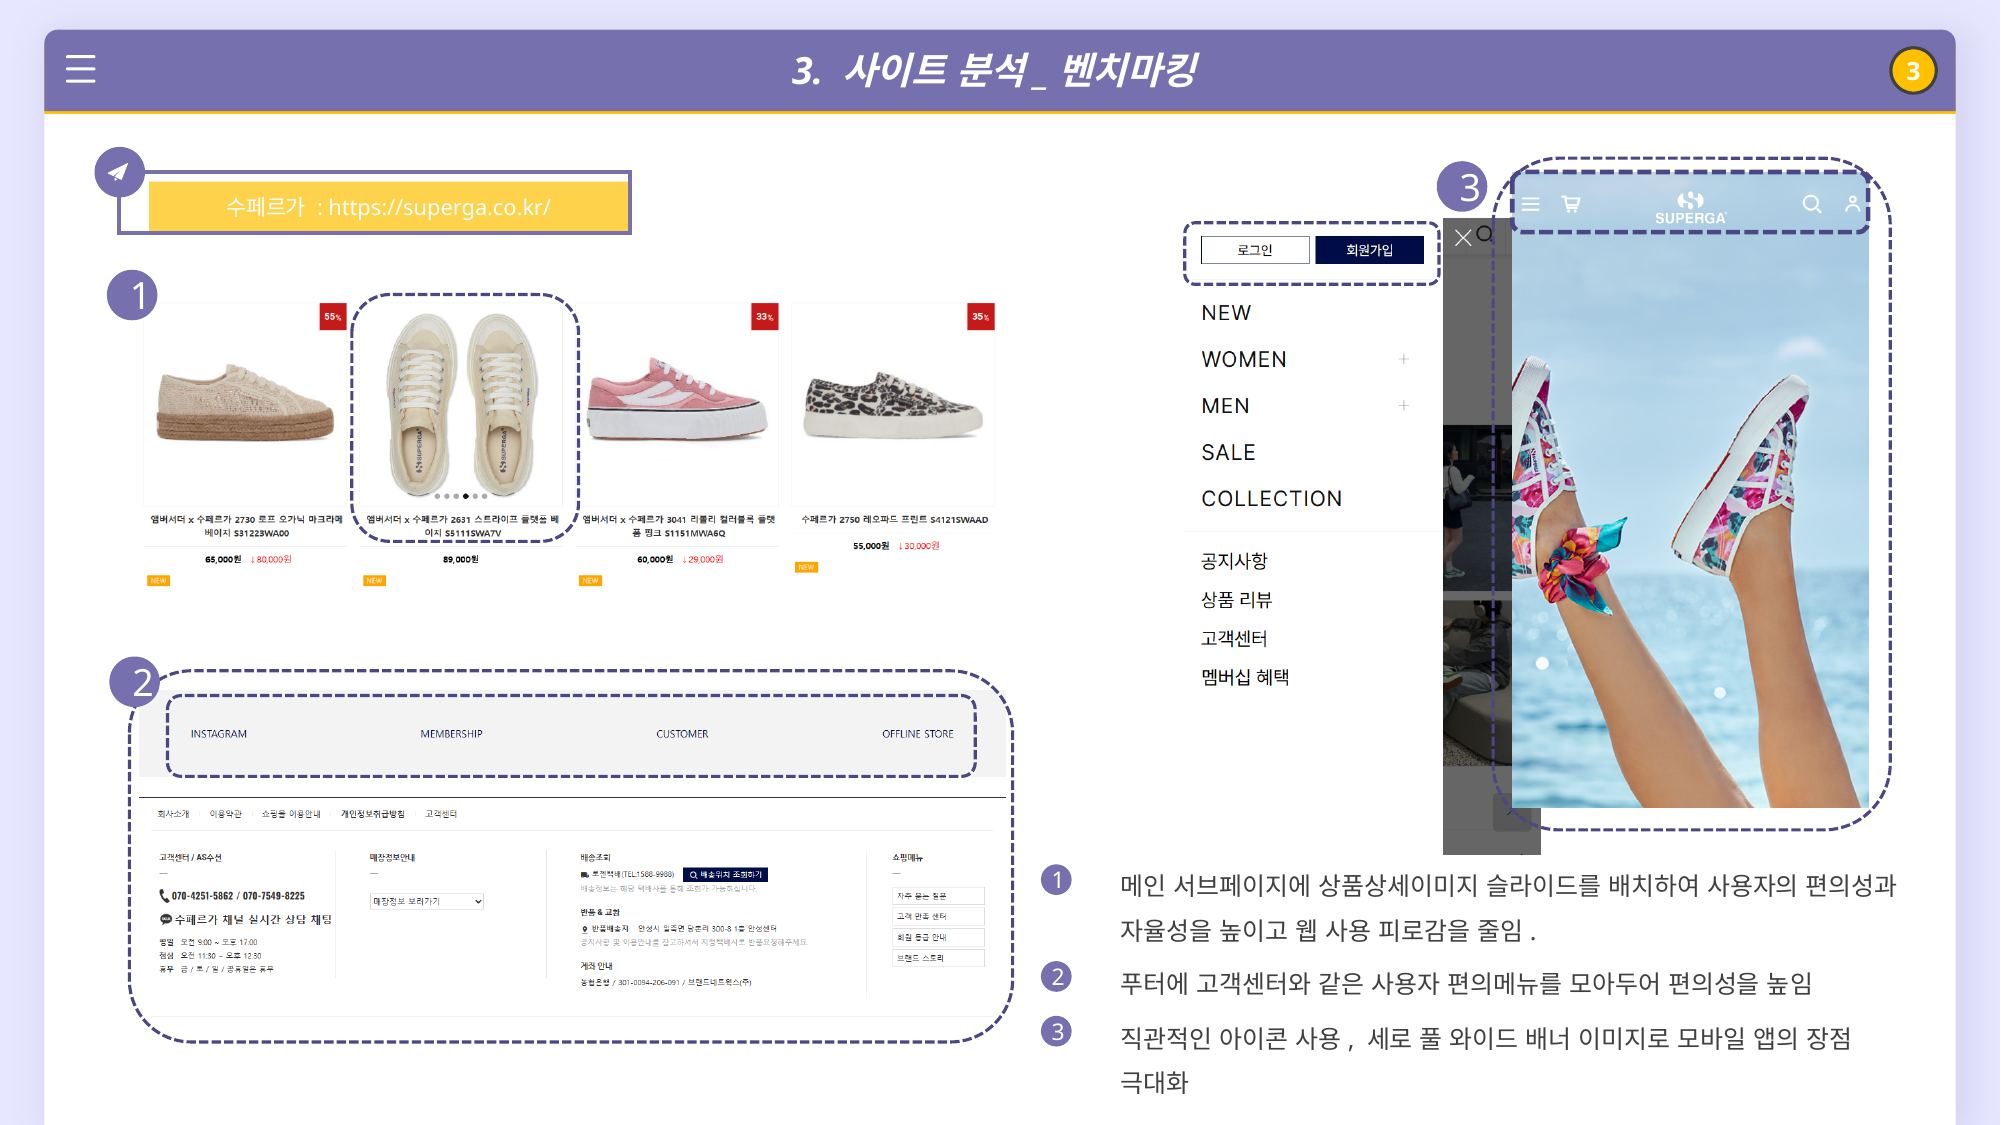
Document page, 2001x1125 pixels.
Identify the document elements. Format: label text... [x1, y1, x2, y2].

text_box [1492, 176, 1512, 218]
picture [137, 282, 1008, 606]
text_box CONTENTS [118, 171, 631, 234]
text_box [95, 147, 145, 197]
picture [1184, 172, 1869, 855]
text_box 2 [109, 656, 160, 708]
text_box 2 [1040, 961, 1072, 992]
text_box 3. 사이트 분석_벤치마킹 [777, 39, 1212, 99]
text_box 3 [1889, 46, 1938, 95]
text_box [1517, 157, 1865, 172]
text_box 3 [1040, 1015, 1072, 1047]
text_box [1006, 702, 1014, 1011]
text_box [160, 669, 987, 681]
text_box [1541, 174, 1892, 831]
text_box 푸터에 고객센터와 같은 사용자 편의메뉴를 모아두어 편의성을 높임 [1106, 945, 1919, 1000]
text_box 수페르가 : https://superga.co.kr/ [148, 181, 629, 232]
text_box 메인 서브페이지에 상품상세이미지 슬라이드를 배치하여 사용자의 편의성과 자율성을 높이고 웹 사용 피로감을 줄임. [1106, 848, 1919, 945]
text_box [128, 707, 139, 1016]
text_box 직관적인 아이콘 사용, 세로 풀 와이드 배너 이미지로 모바일 앱의 장점 극대화 [1106, 1000, 1937, 1106]
text_box 1 [1040, 864, 1072, 896]
picture [139, 681, 1006, 1031]
text_box 3 [1436, 161, 1488, 212]
text_box [154, 1031, 988, 1044]
text_box 1 [106, 269, 154, 321]
